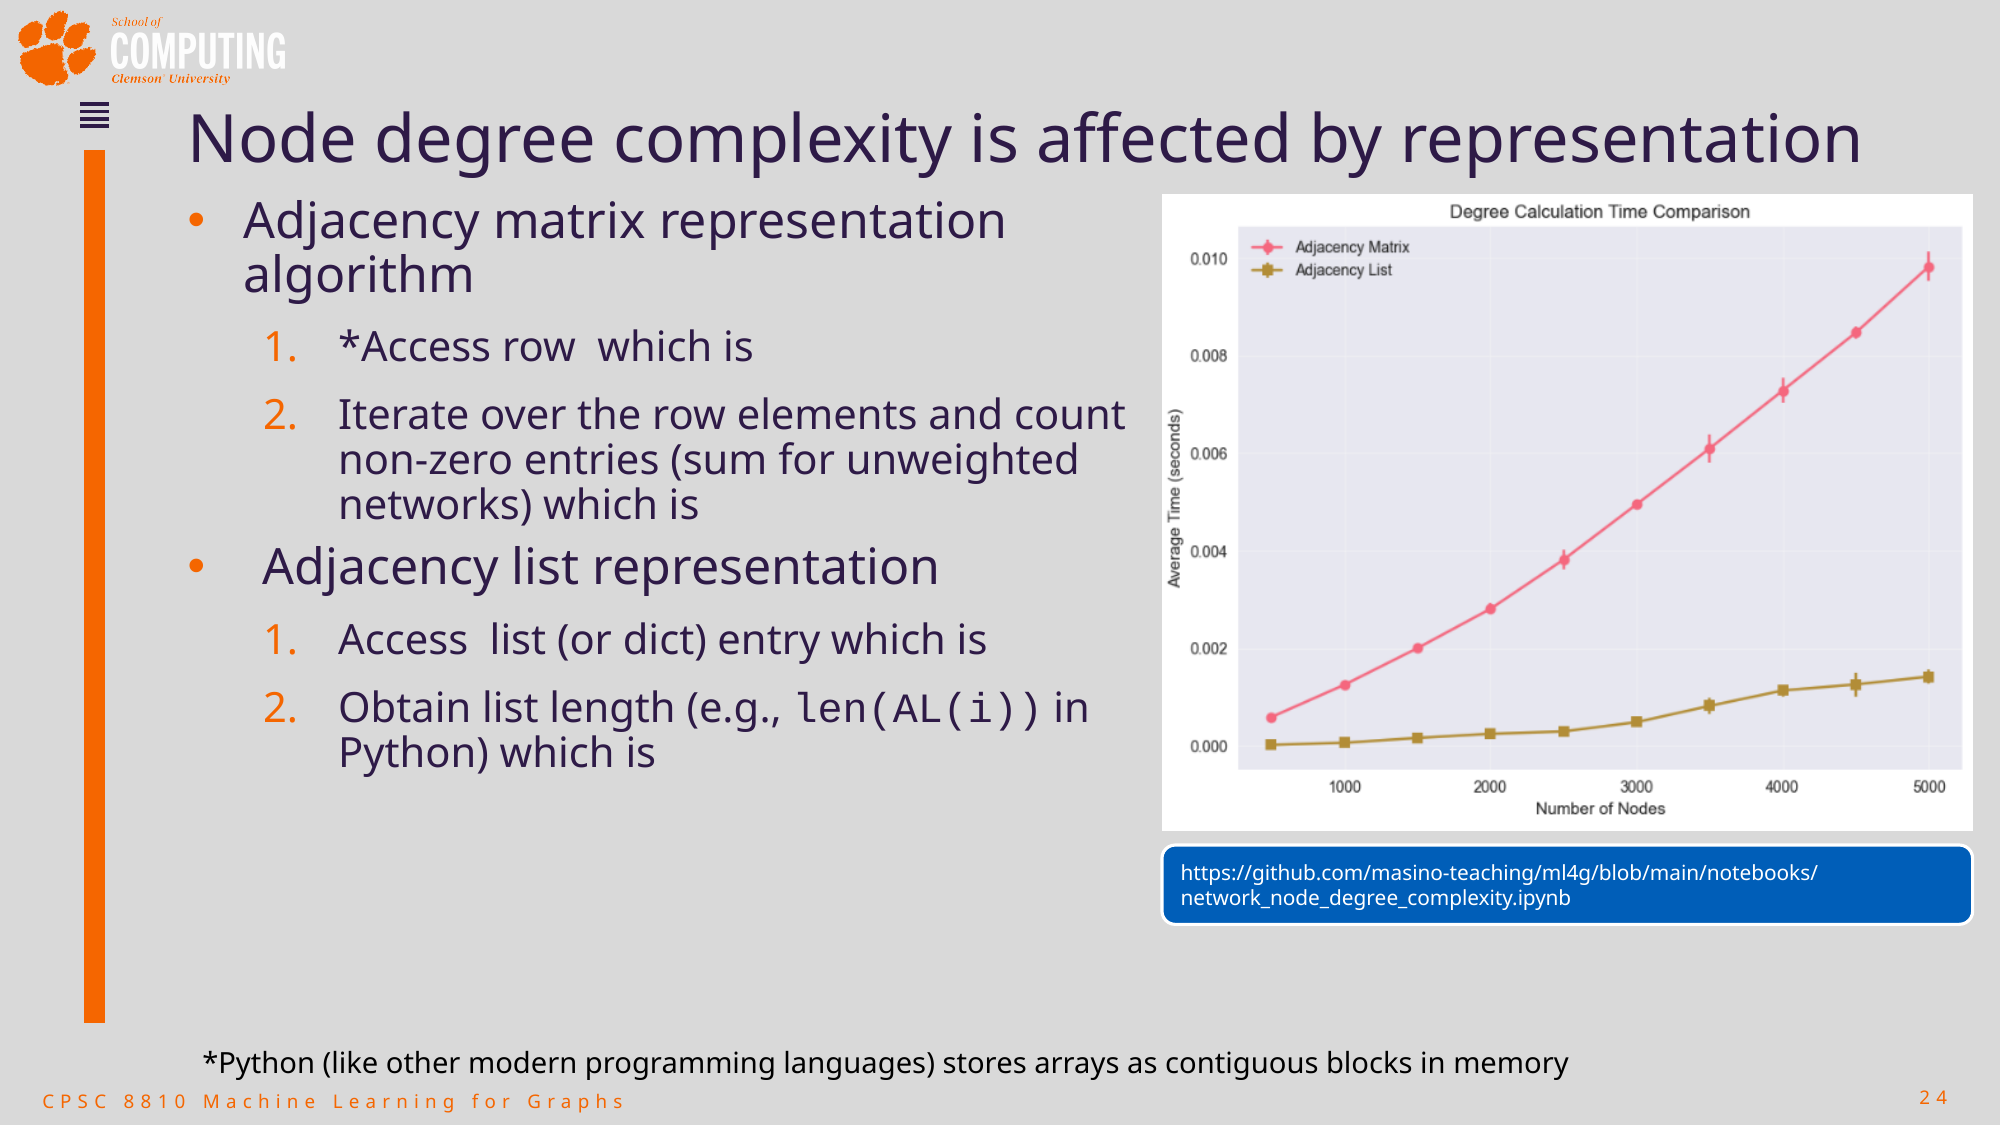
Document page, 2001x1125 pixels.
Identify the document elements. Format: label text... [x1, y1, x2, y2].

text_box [1161, 194, 1973, 925]
text_box *Python (like other modern programming languages) stores arrays as contiguous blocks in memory [187, 1037, 1753, 1087]
picture [18, 10, 285, 86]
title Node degree complexity is affected by representation [187, 104, 1913, 178]
